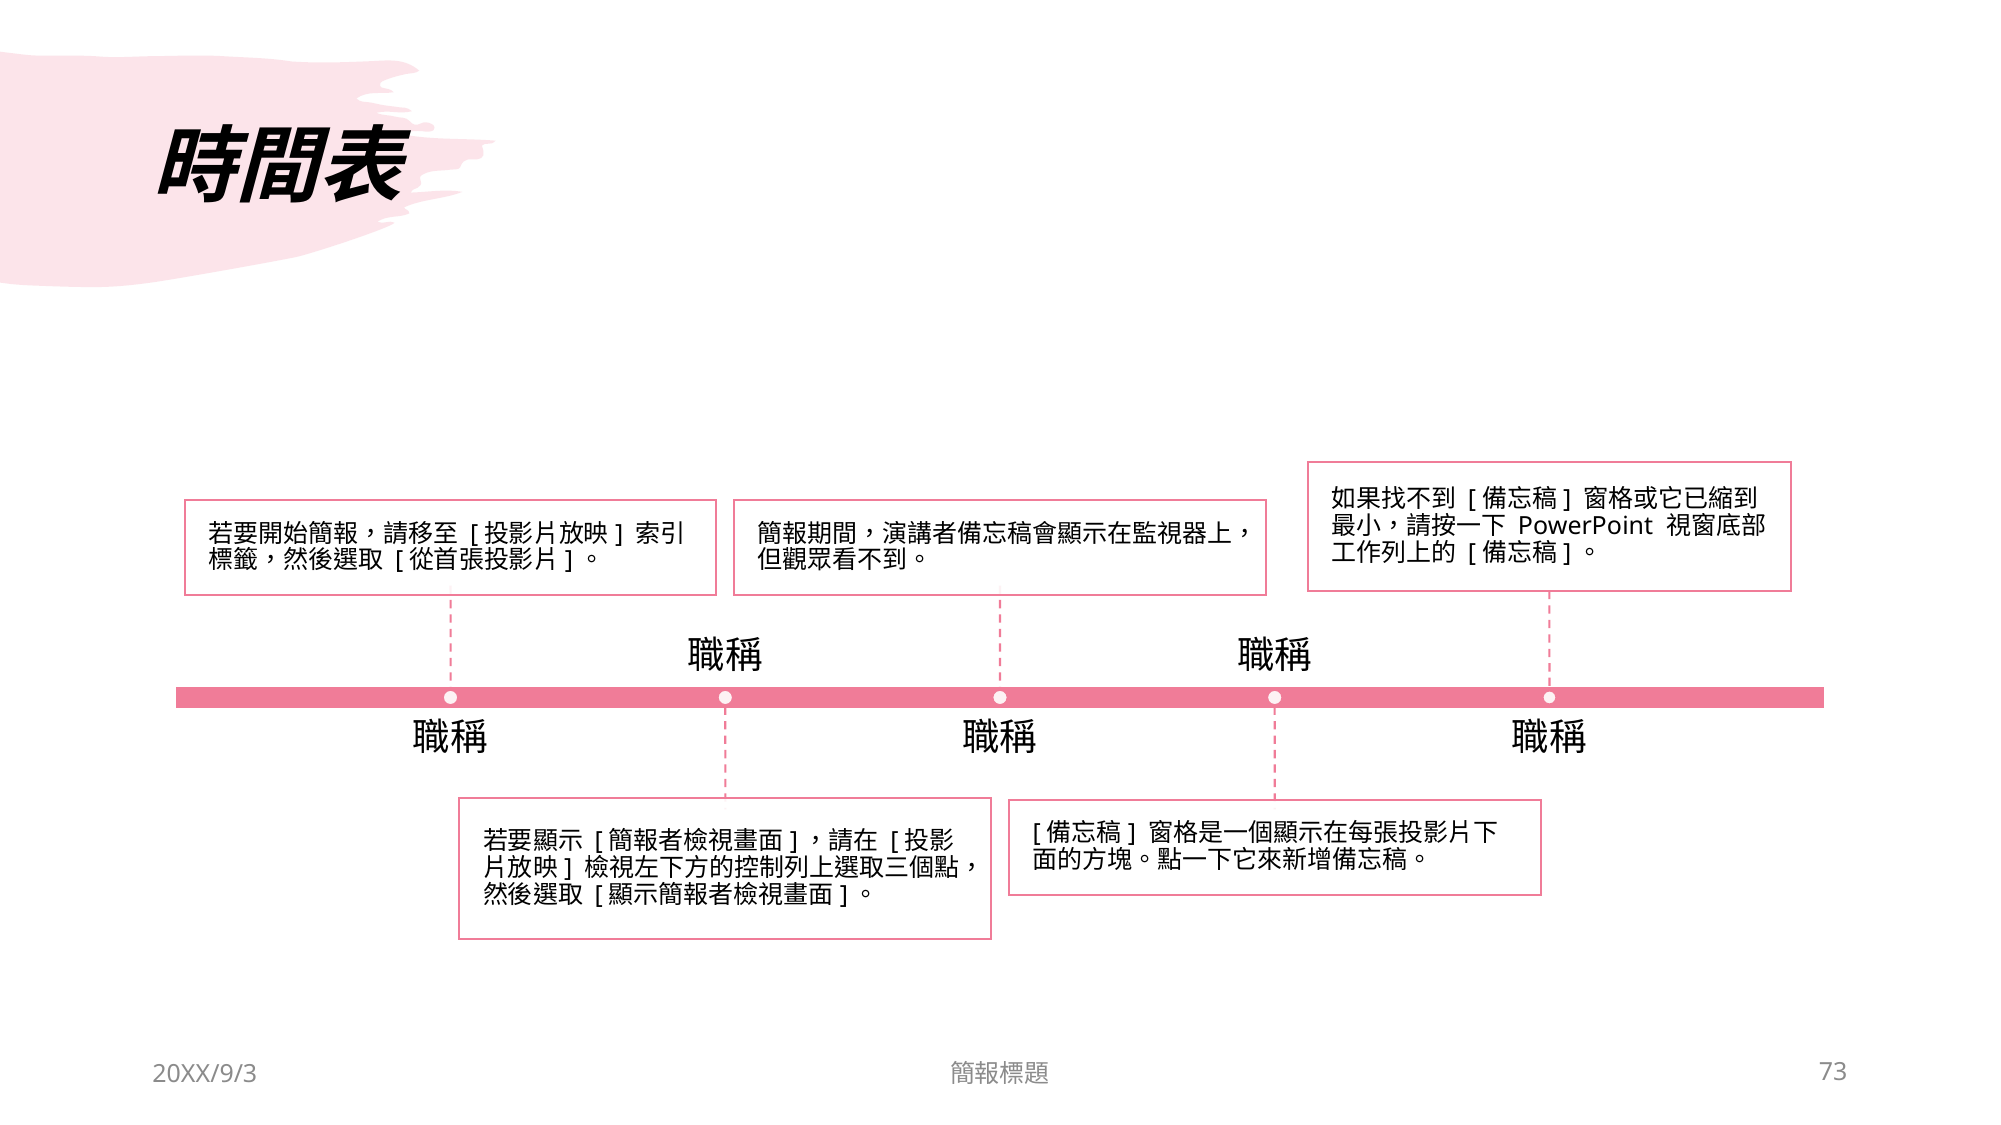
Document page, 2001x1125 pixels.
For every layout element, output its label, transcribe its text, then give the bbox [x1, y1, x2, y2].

slide_number 73 [1412, 1042, 1863, 1103]
title 時間表 [137, 59, 1863, 278]
footer 簡報標題 [662, 1042, 1338, 1103]
slide_number 20XX/9/3 [137, 1042, 588, 1103]
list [174, 416, 1825, 978]
